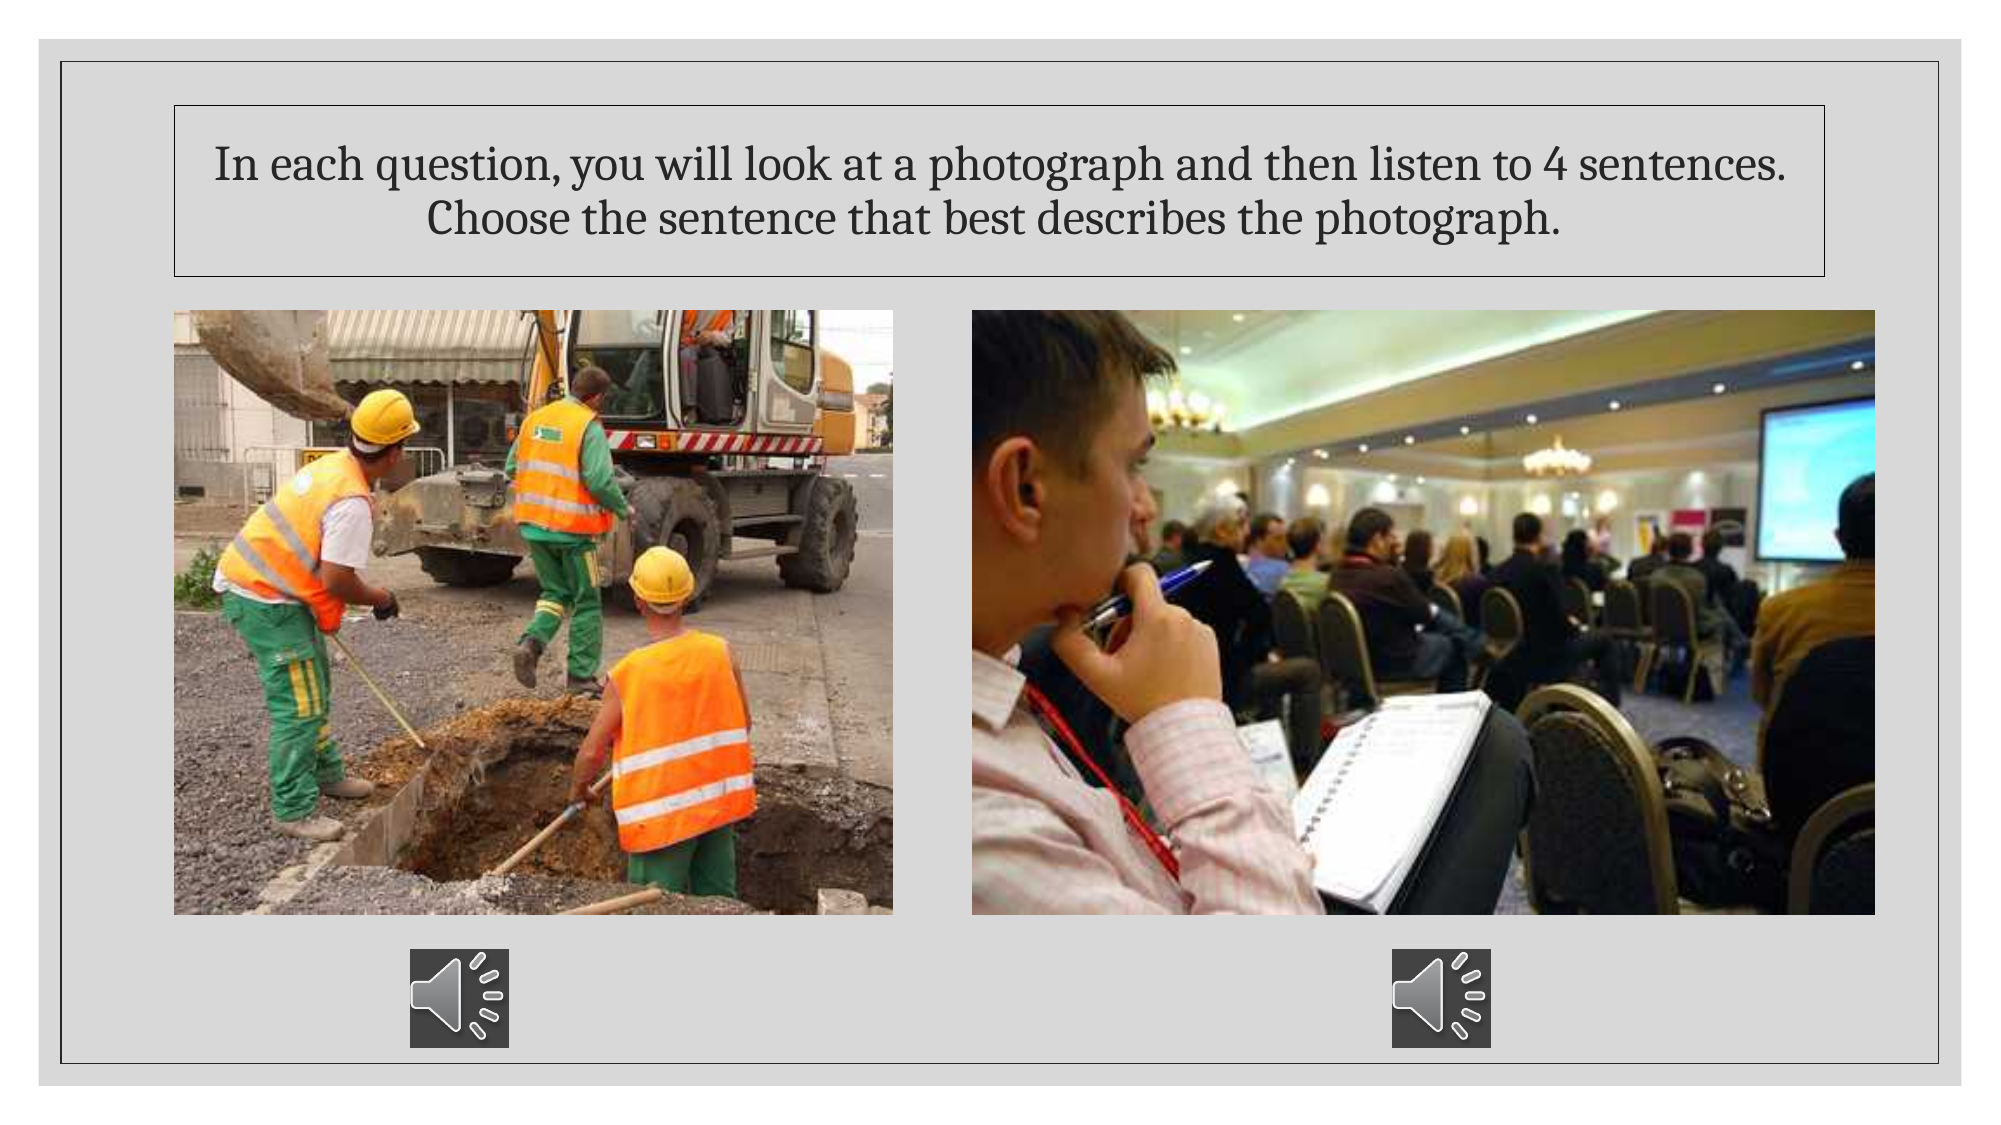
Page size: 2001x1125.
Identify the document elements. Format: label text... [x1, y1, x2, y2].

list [409, 948, 510, 1049]
picture [972, 310, 1875, 915]
title In each question, you will look at a photograph and then listen to 4 sentences. Choose the sentence that best describes the photograph. [174, 105, 1825, 277]
picture [1391, 948, 1492, 1049]
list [174, 310, 894, 915]
